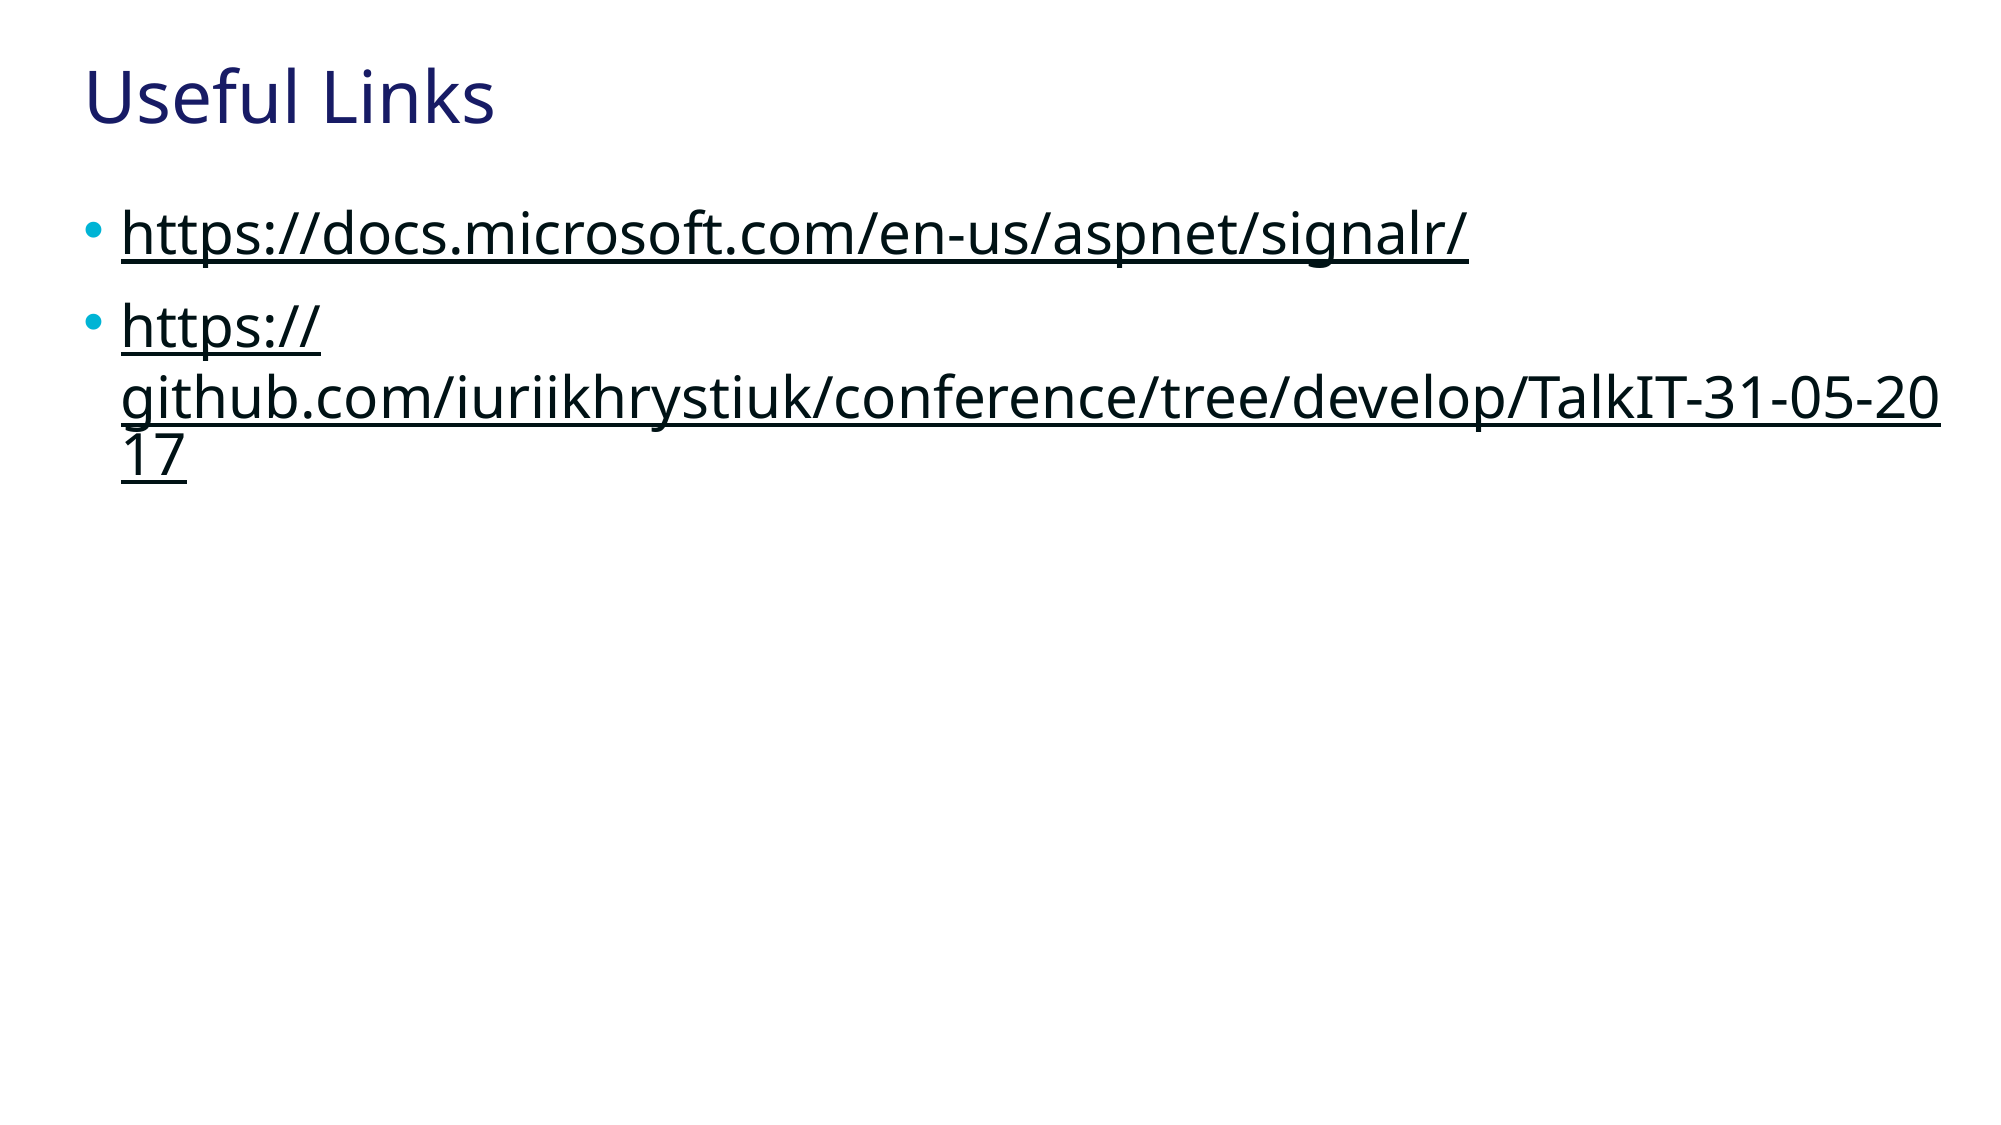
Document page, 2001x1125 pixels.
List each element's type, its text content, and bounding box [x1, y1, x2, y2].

list https://docs.microsoft.com/en-us/aspnet/signalr/ https://github.com/iuriikhrystiuk/conference/tree/develop/TalkIT-31-05-2017 [68, 190, 1957, 1055]
title Useful Links [68, 56, 1957, 143]
